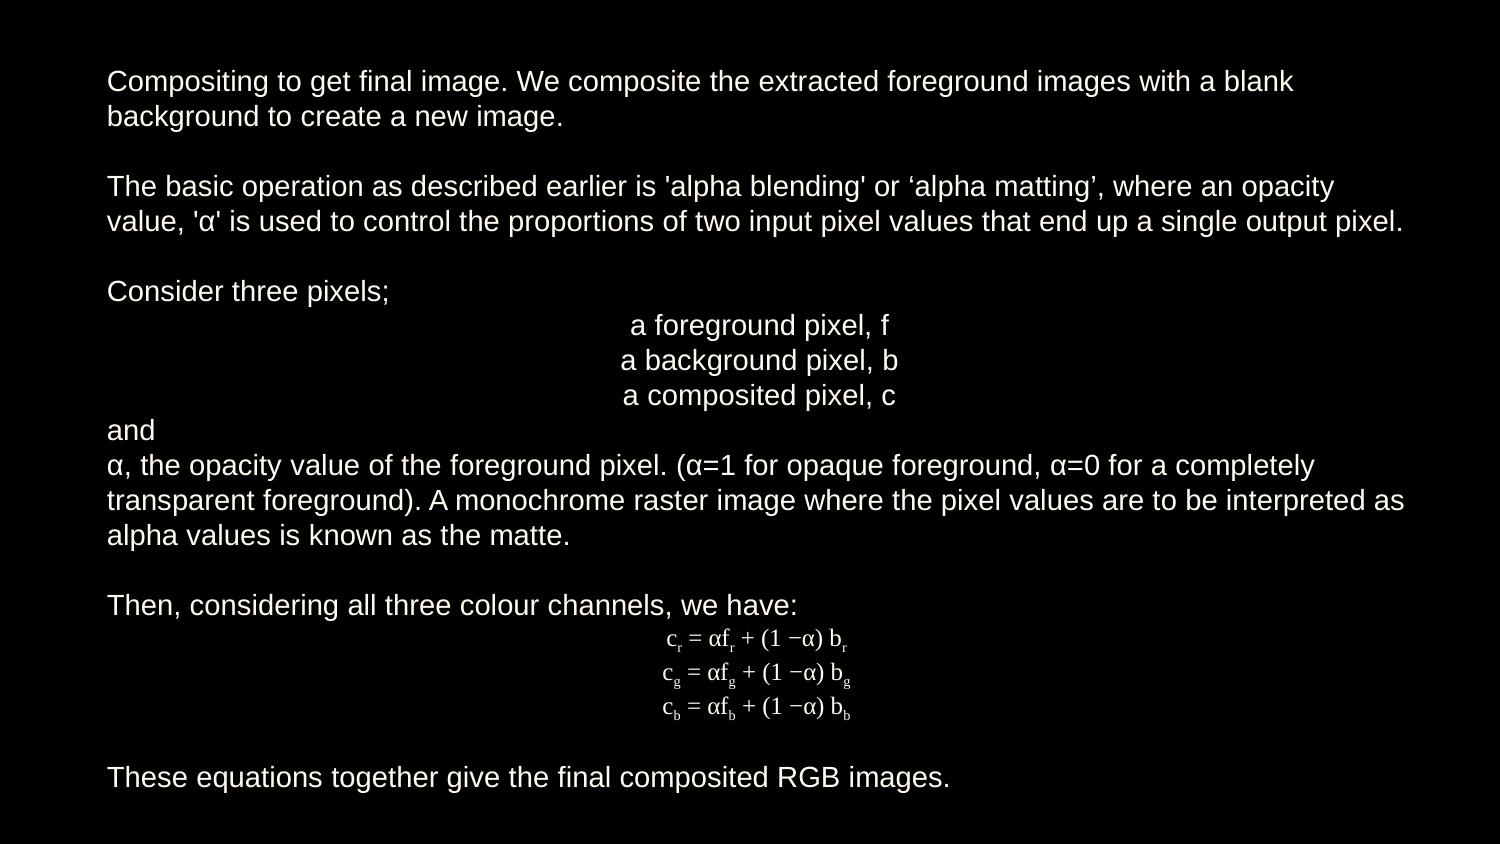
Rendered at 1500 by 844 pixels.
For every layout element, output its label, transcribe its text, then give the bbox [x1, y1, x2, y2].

text_box Compositing to get final image. We composite the extracted foreground images with a blank background to create a new image. The basic operation as described earlier is 'alpha blending' or ‘alpha matting’, where an opacity value, 'α' is used to control the proportions of two input pixel values that end up a single output pixel. Consider three pixels; a foreground pixel, f a background pixel, b a composited pixel, c and α, the opacity value of the foreground pixel. (α=1 for opaque foreground, α=0 for a completely transparent foreground). A monochrome raster image where the pixel values are to be interpreted as alpha values is known as the matte. Then, considering all three colour channels, we have: cr = αfr + (1 −α) br cg = αfg + (1 −α) bg cb = αfb + (1 −α) bb These equations together give the final composited RGB images. [91, 47, 1428, 812]
